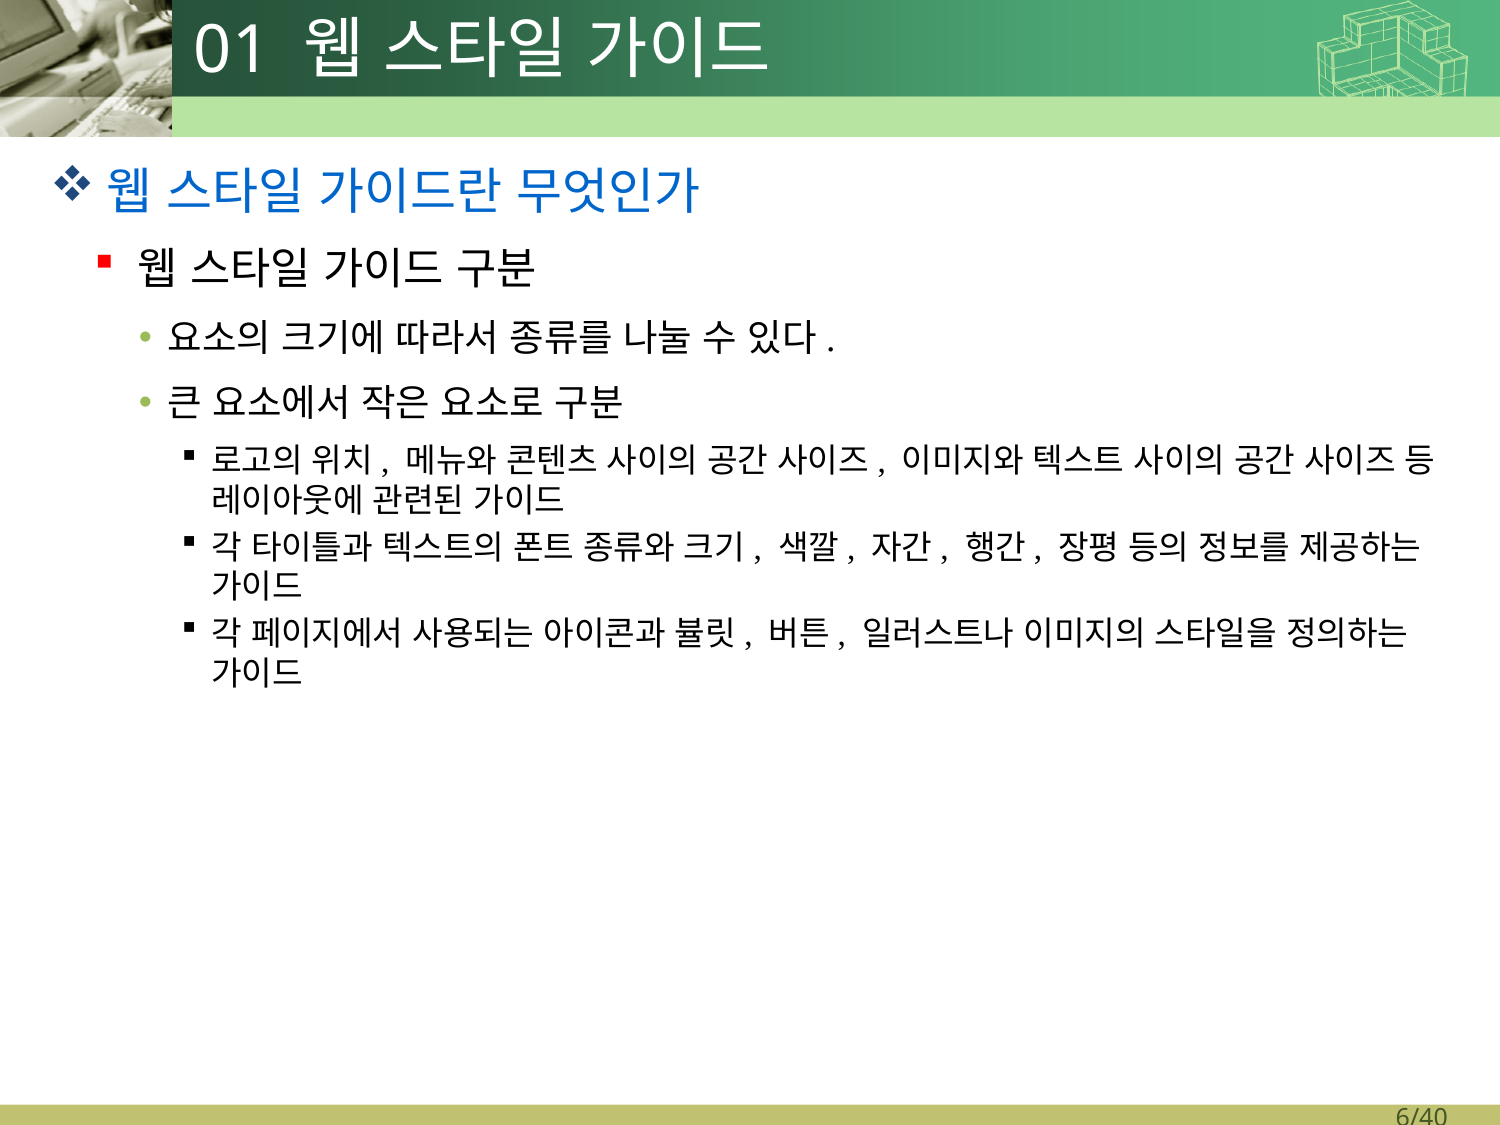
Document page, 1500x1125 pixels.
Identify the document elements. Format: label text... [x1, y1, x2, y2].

list 웹 스타일 가이드란 무엇인가 웹 스타일 가이드 구분 요소의 크기에 따라서 종류를 나눌 수 있다. 큰 요소에서 작은 요소로 구분 로고의 위치, 메뉴와 콘텐츠 사이의 공간 사이즈, 이미지와 텍스트 사이의 공간 사이즈 등 레이아웃에 관련된 가이드 각 타이틀과 텍스트의 폰트 종류와 크기, 색깔, 자간, 행간, 장평 등의 정보를 제공하는 가이드 각 페이지에서 사용되는 아이콘과 뷸릿, 버튼, 일러스트나 이미지의 스타일을 정의하는 가이드 [35, 152, 1465, 1079]
title 01 웹 스타일 가이드 [178, 9, 1459, 82]
picture [0, 0, 1500, 151]
